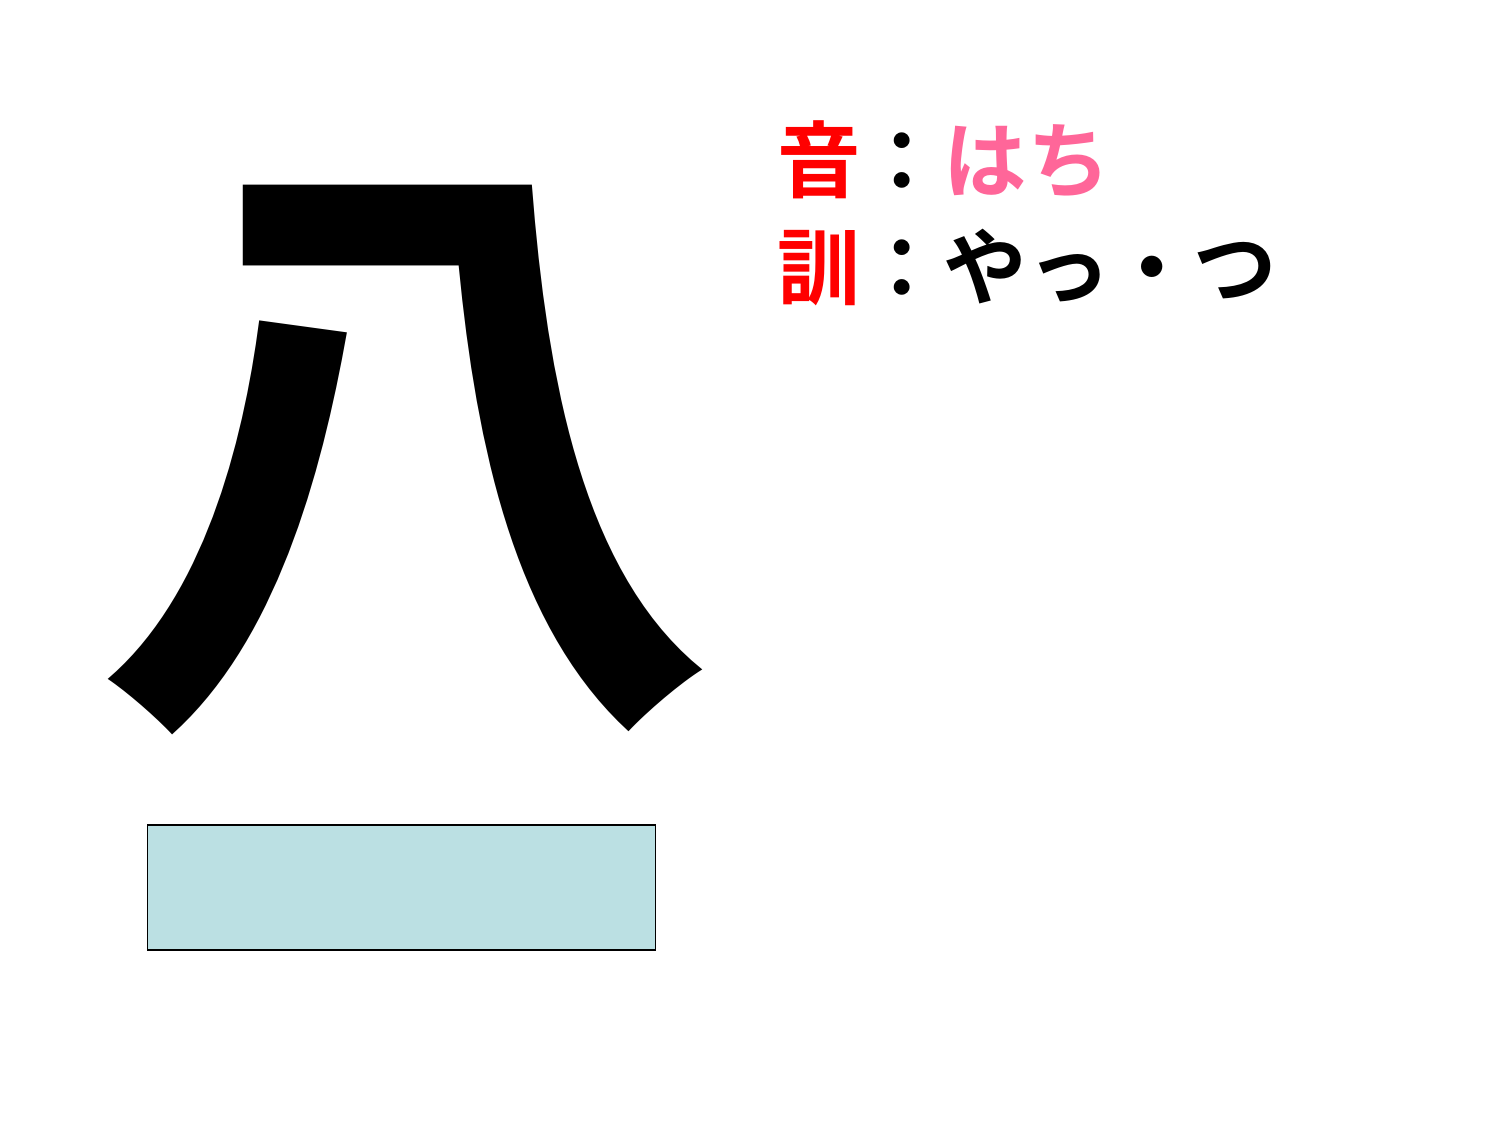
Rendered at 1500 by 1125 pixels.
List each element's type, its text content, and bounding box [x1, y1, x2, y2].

list 八 BÁT [75, 125, 738, 1005]
list 音：はち 訓：やっ・つ [762, 112, 1425, 1005]
text_box [147, 825, 656, 950]
